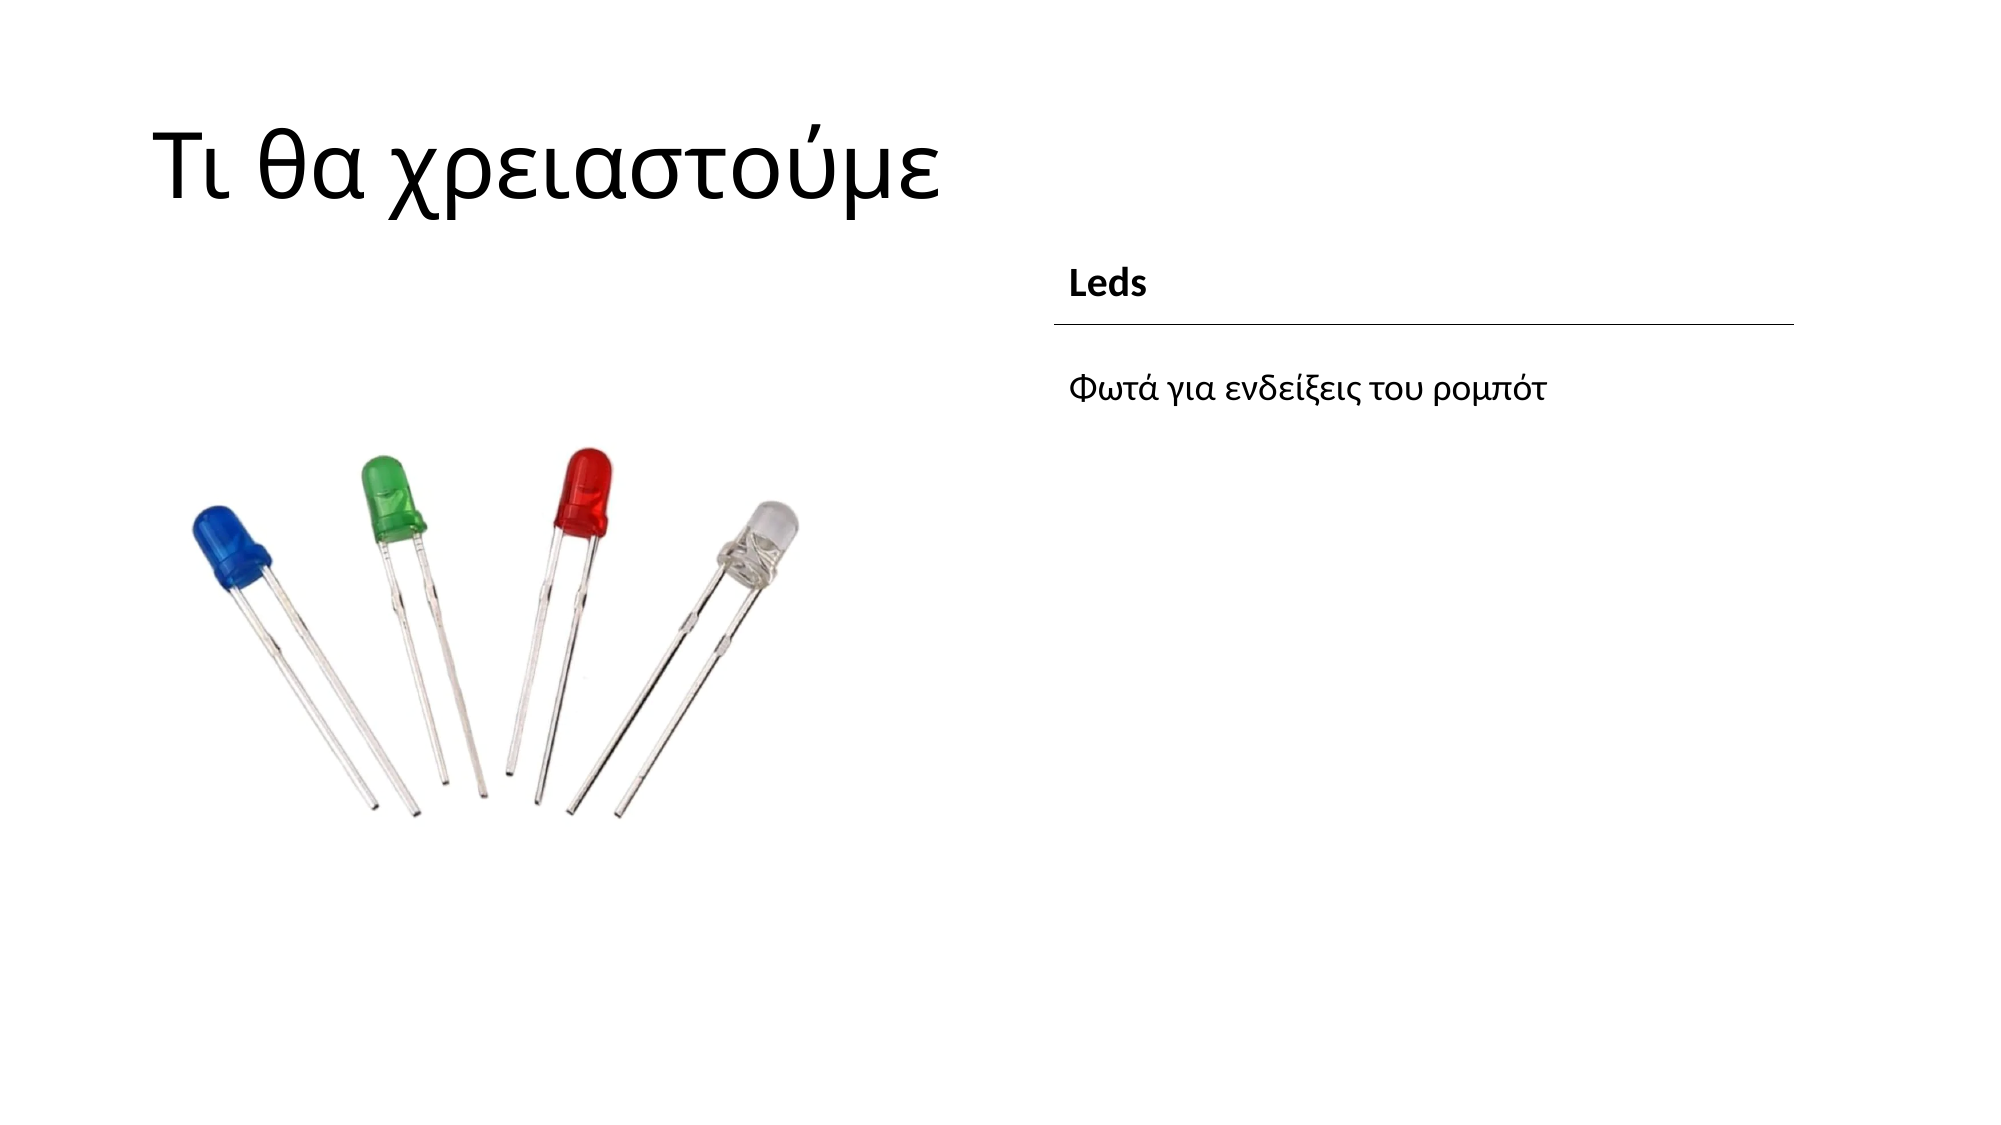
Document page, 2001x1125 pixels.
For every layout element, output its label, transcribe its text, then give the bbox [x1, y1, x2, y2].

title Τι θα χρειαστούμε [137, 59, 1863, 278]
text_box Leds [1054, 247, 1826, 312]
text_box Φωτά για ενδείξεις του ρομπότ [1054, 355, 1826, 415]
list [68, 341, 925, 913]
